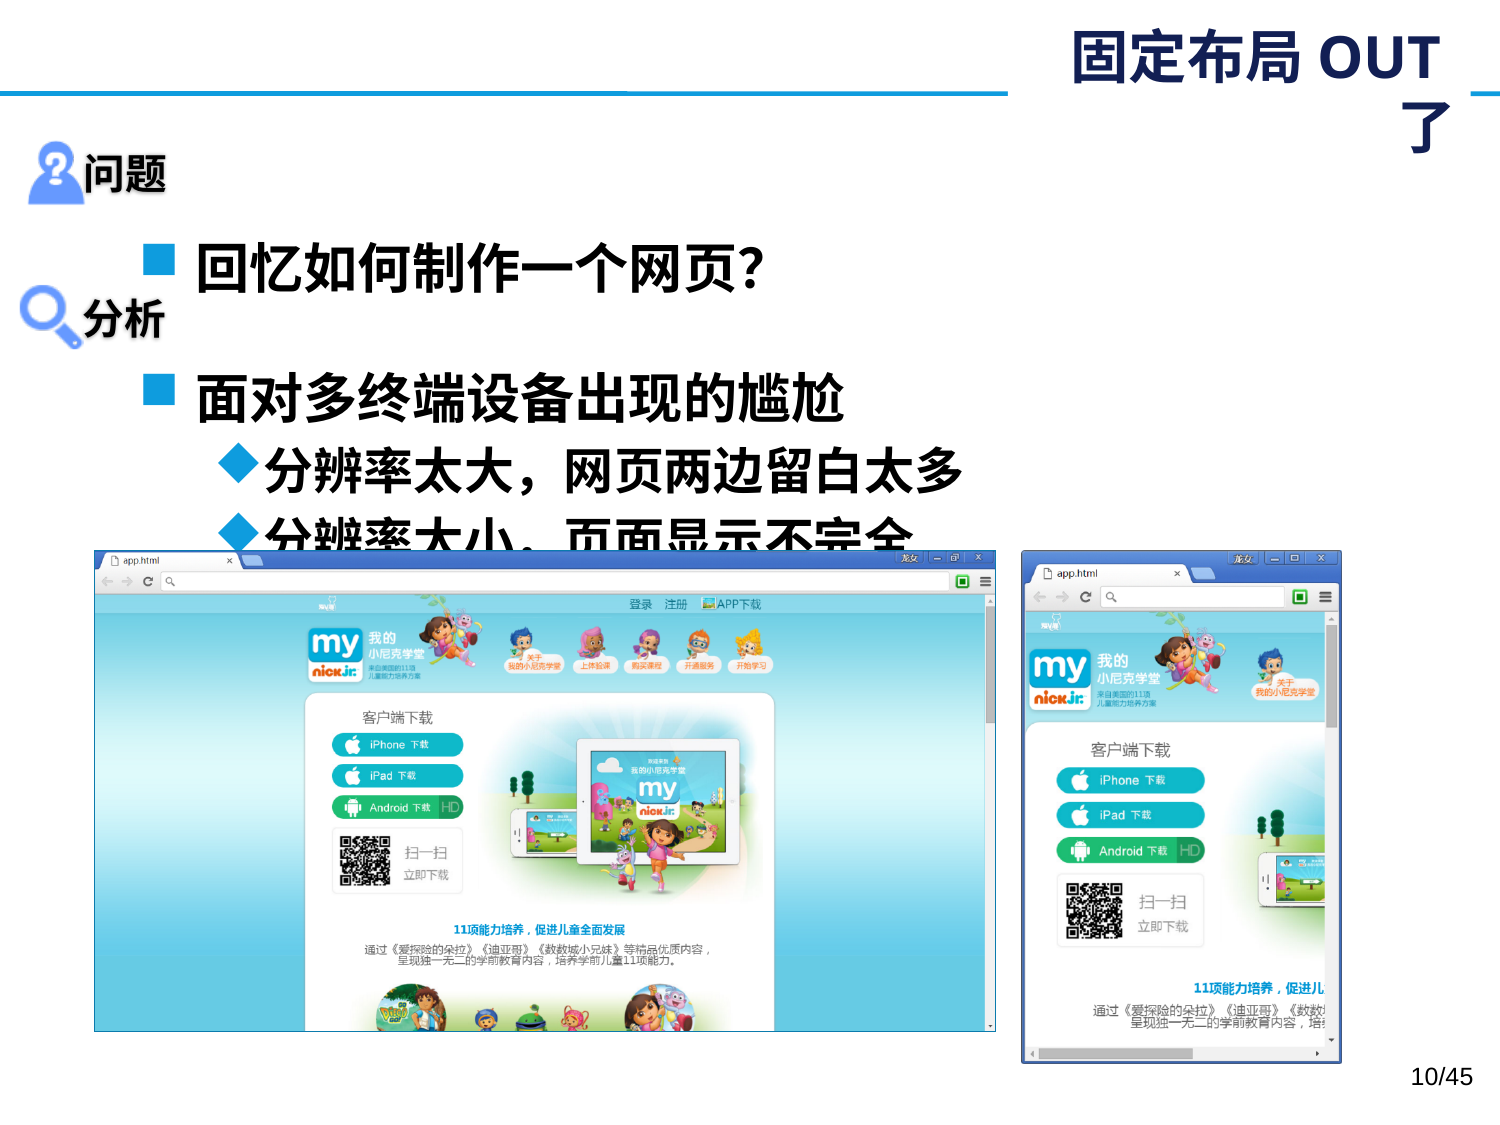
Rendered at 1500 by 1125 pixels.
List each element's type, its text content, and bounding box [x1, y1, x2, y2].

slide_number 10/45 [1138, 1053, 1489, 1114]
list 回忆如何制作一个网页？ 面对多终端设备出现的尴尬 分辨率太大，网页两边留白太多 分辨率太小，页面显示不完全 [123, 226, 1379, 1071]
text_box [21, 138, 184, 209]
picture [1021, 550, 1342, 1064]
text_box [17, 280, 183, 355]
title 固定布局OUT了 [1007, 46, 1471, 133]
picture [96, 552, 994, 1030]
